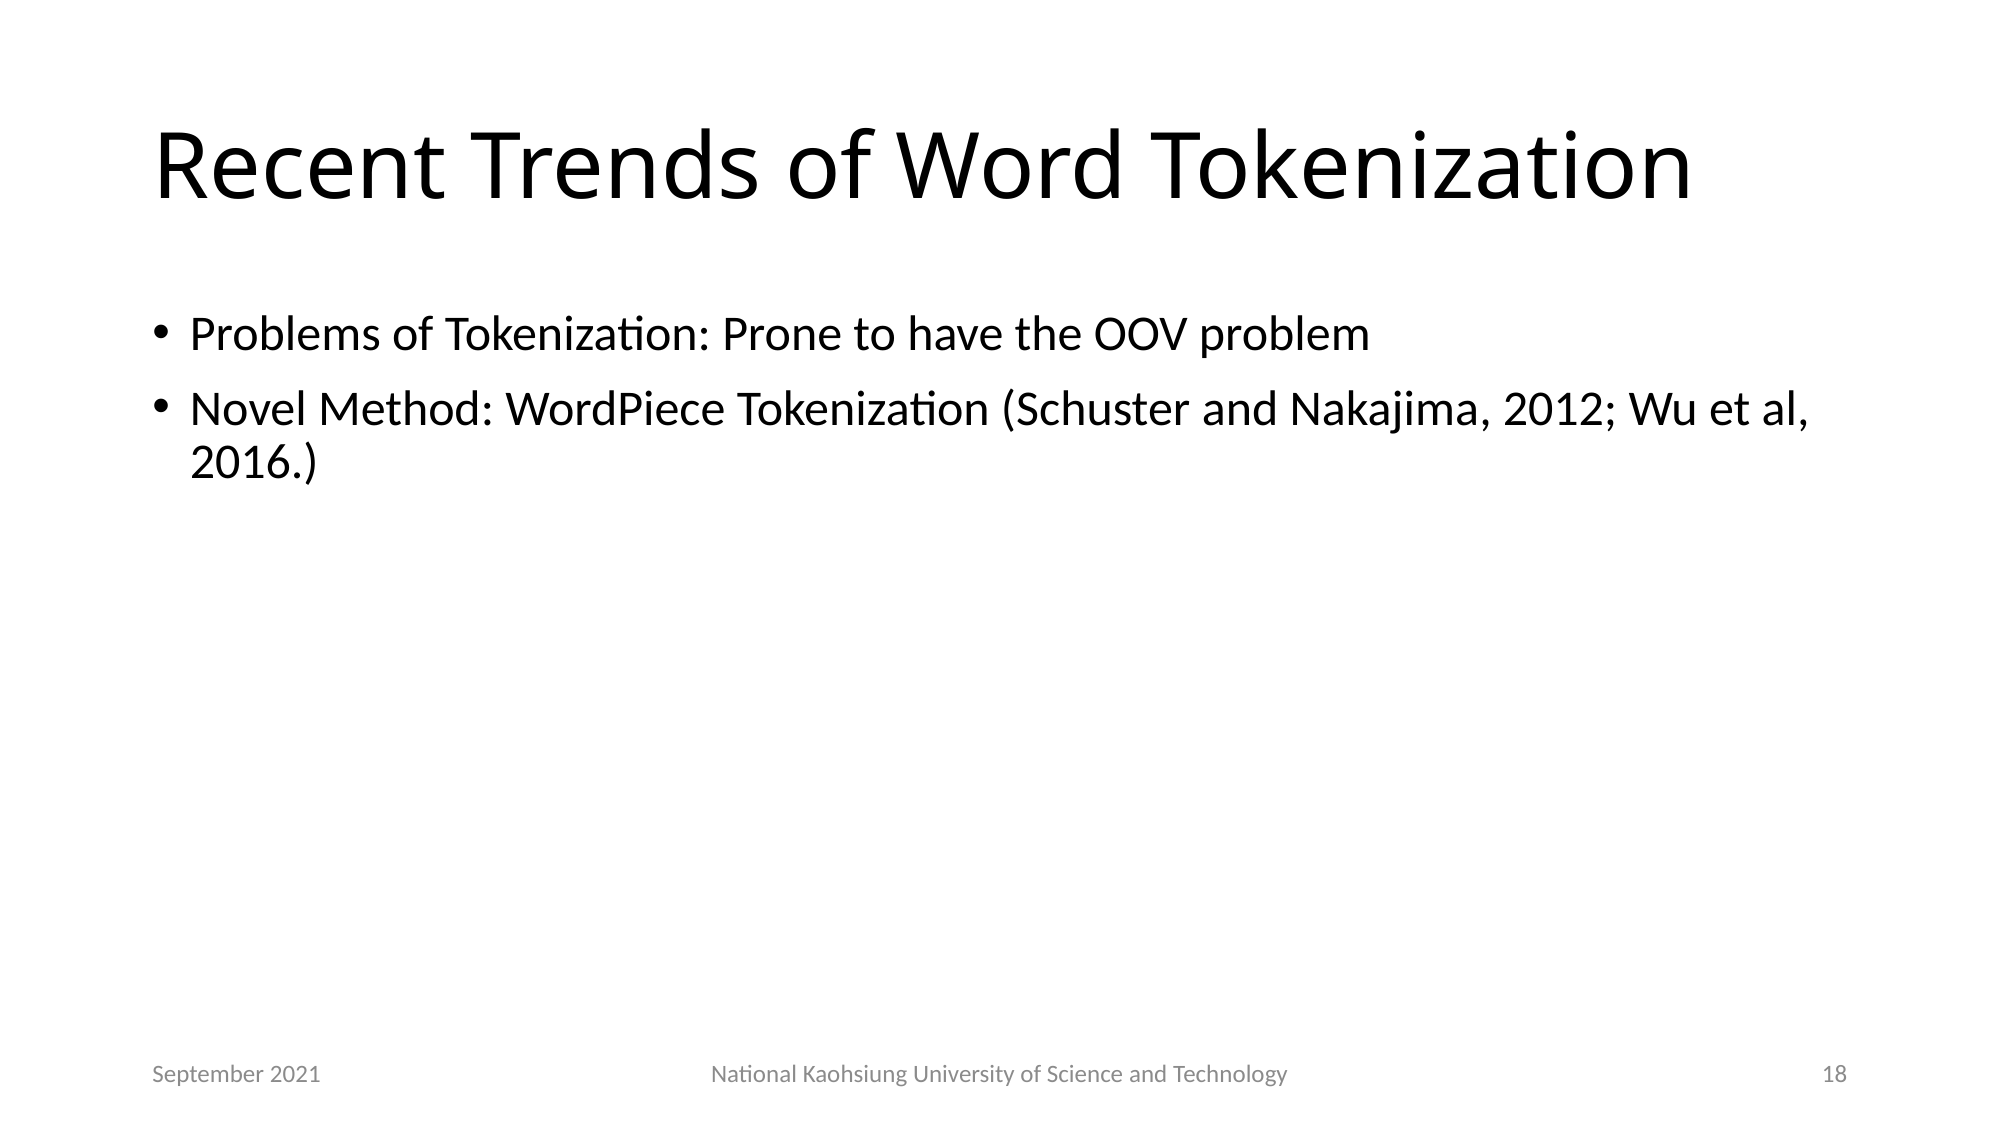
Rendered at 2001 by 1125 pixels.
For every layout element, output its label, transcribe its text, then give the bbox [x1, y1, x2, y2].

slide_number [137, 1042, 588, 1103]
title Recent Trends of Word Tokenization [137, 59, 1863, 278]
list Problems of Tokenization: Prone to have the OOV problem Novel Method: WordPiece Tokenization (Schuster and Nakajima, 2012; Wu et al, 2016.) [137, 299, 1863, 1014]
slide_number 18 [1412, 1042, 1863, 1103]
footer National Kaohsiung University of Science and Technology [662, 1042, 1338, 1103]
